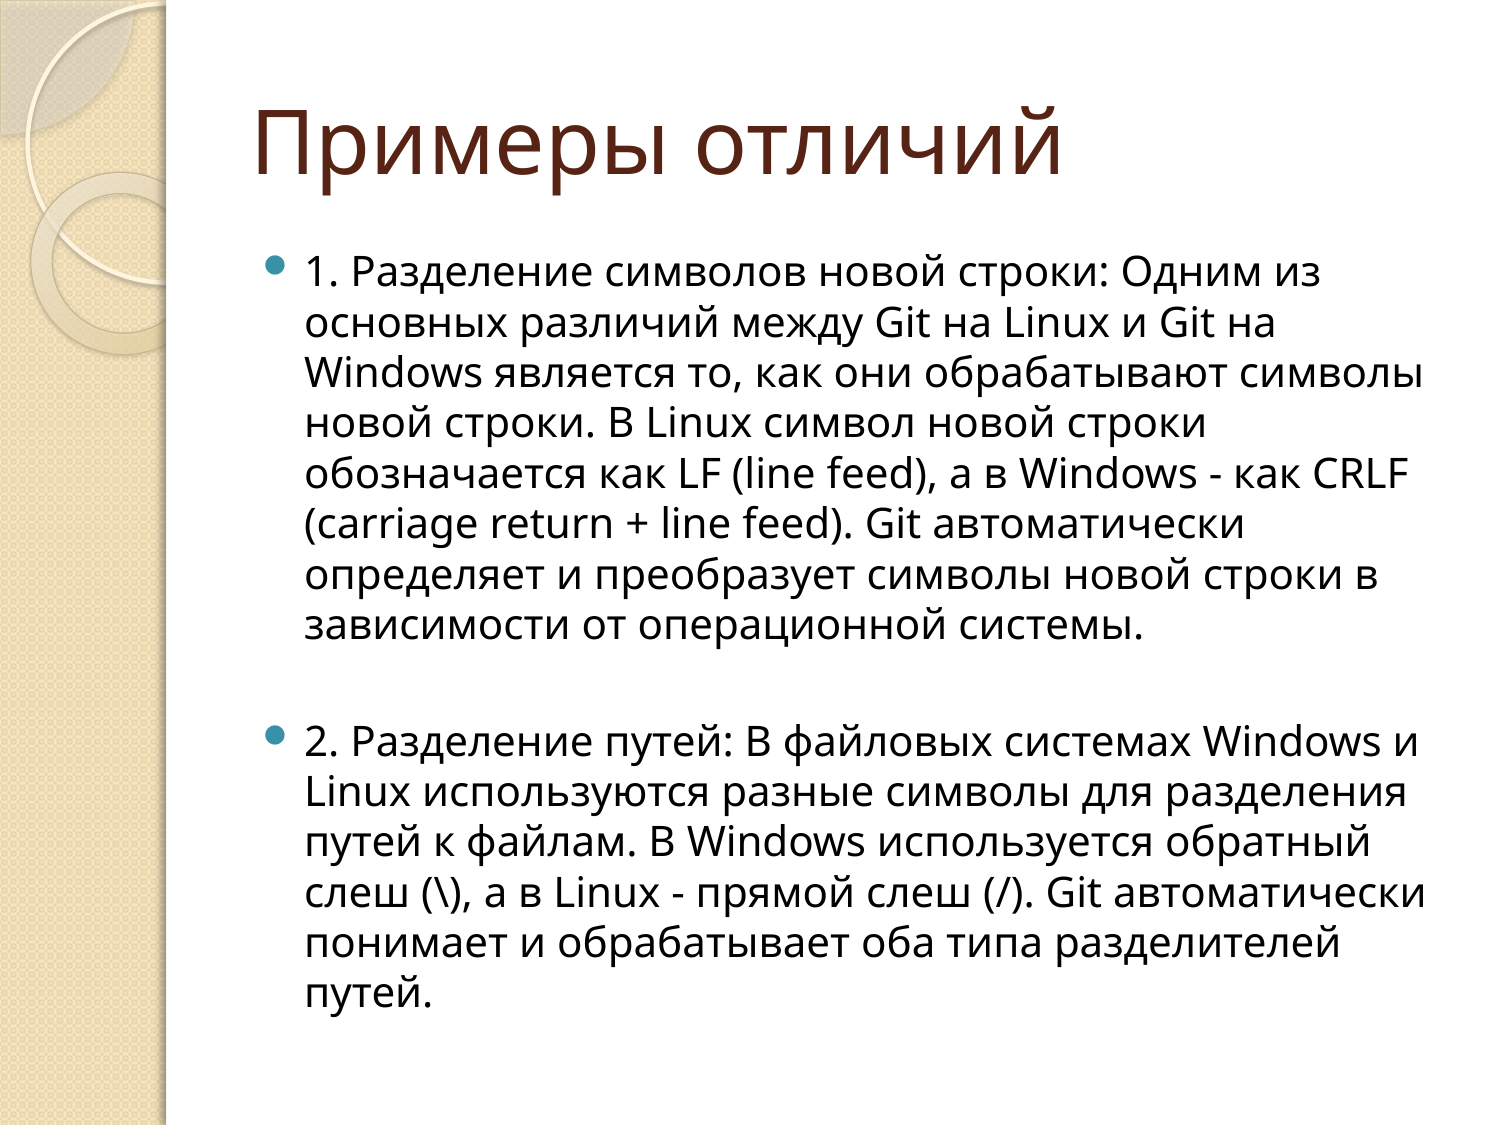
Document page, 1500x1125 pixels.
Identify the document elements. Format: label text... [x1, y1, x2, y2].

title Примеры отличий [235, 45, 1466, 233]
list 1. Разделение символов новой строки: Одним из основных различий между Git на Linux и Git на Windows является то, как они обрабатывают символы новой строки. В Linux символ новой строки обозначается как LF (line feed), а в Windows - как CRLF (carriage return + line feed). Git автоматически определяет и преобразует символы новой строки в зависимости от операционной системы. 2. Разделение путей: В файловых системах Windows и Linux используются разные символы для разделения путей к файлам. В Windows используется обратный слеш (\), а в Linux - прямой слеш (/). Git автоматически понимает и обрабатывает оба типа разделителей путей. [235, 237, 1466, 1025]
